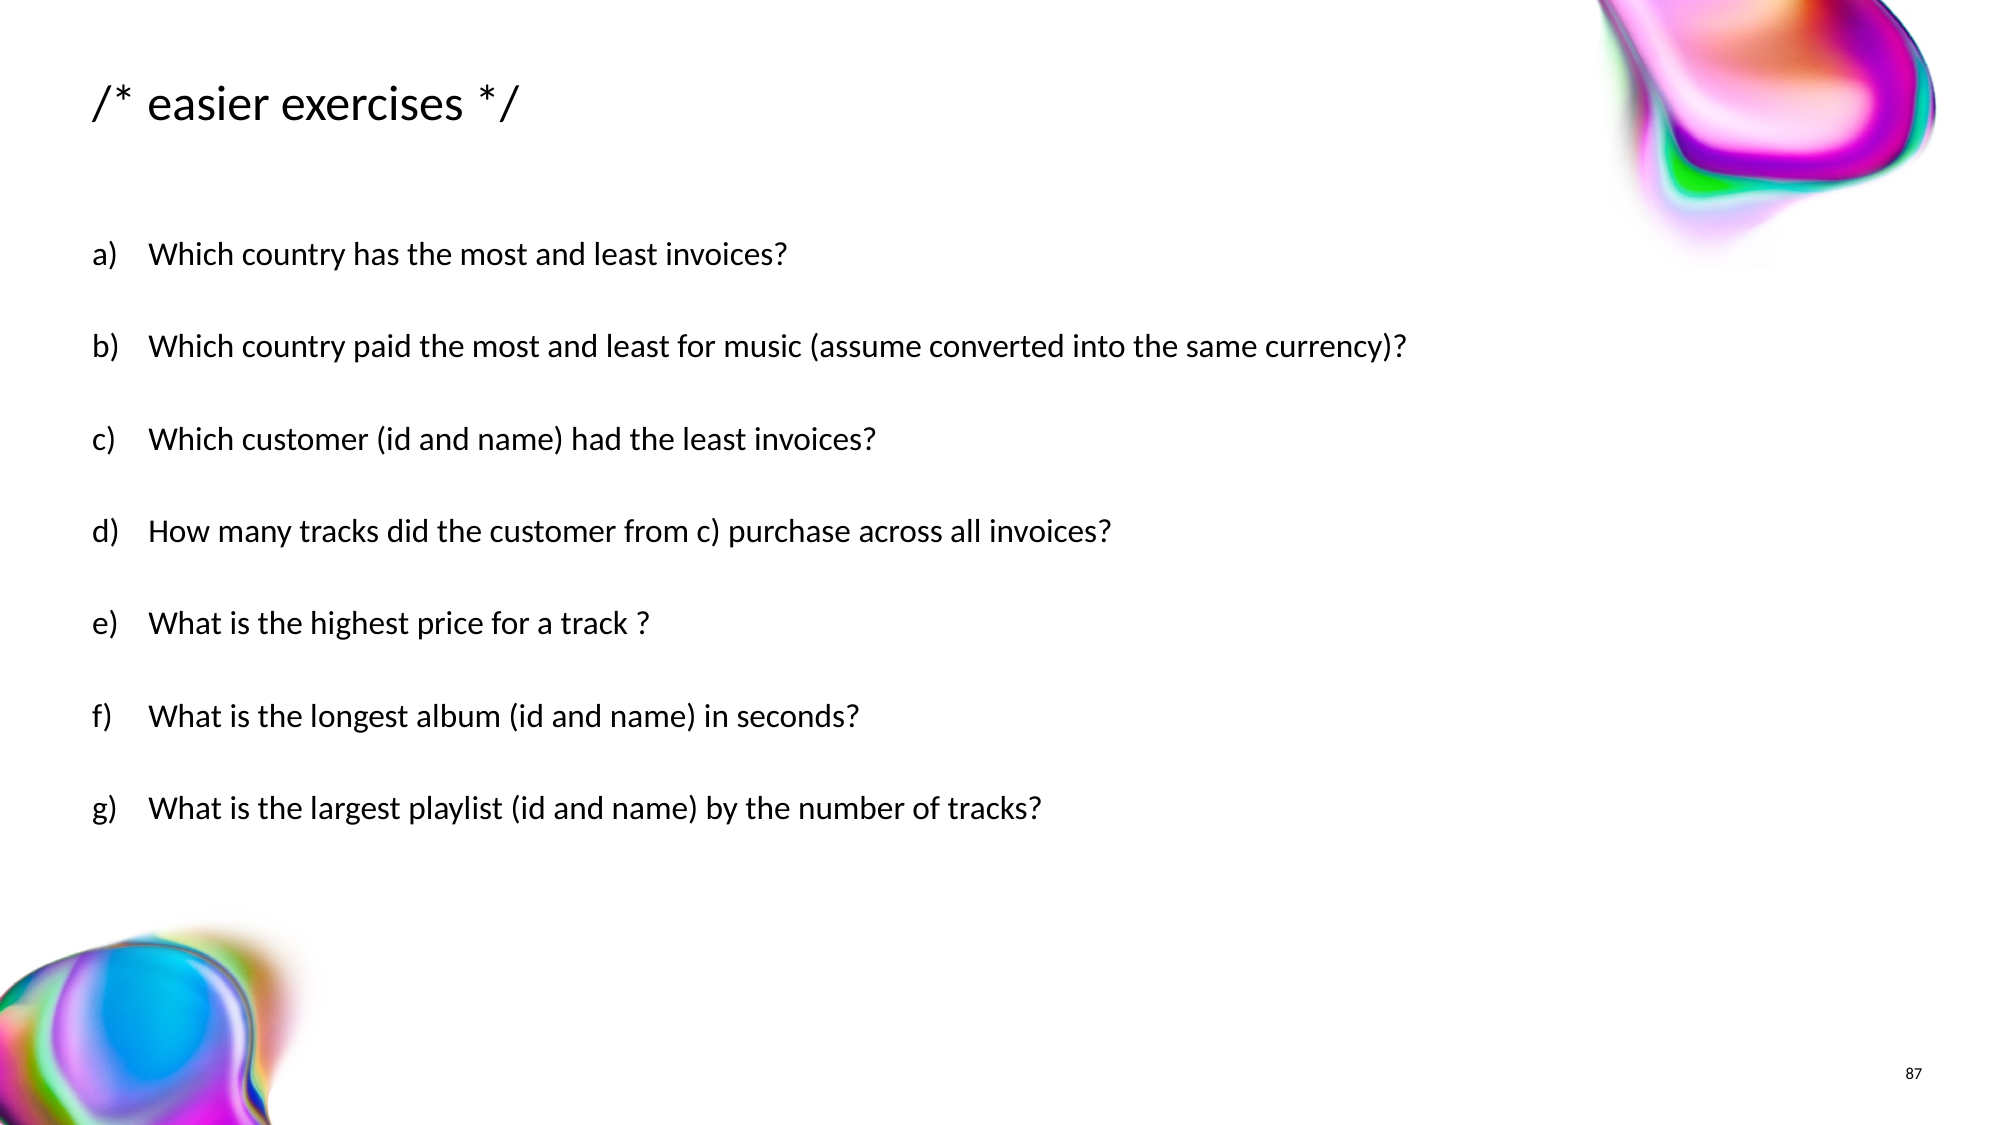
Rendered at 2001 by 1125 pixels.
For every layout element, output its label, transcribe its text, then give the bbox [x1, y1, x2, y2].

picture [1190, 0, 2000, 269]
picture [0, 746, 456, 1125]
title /* easier exercises */ [92, 70, 1444, 146]
list Which country has the most and least invoices? Which country paid the most and least for music (assume converted into the same currency)? Which customer (id and name) had the least invoices? How many tracks did the customer from c) purchase across all invoices? What is the highest price for a track ? What is the longest album (id and name) in seconds? What is the largest playlist (id and name) by the number of tracks? [92, 191, 1444, 871]
